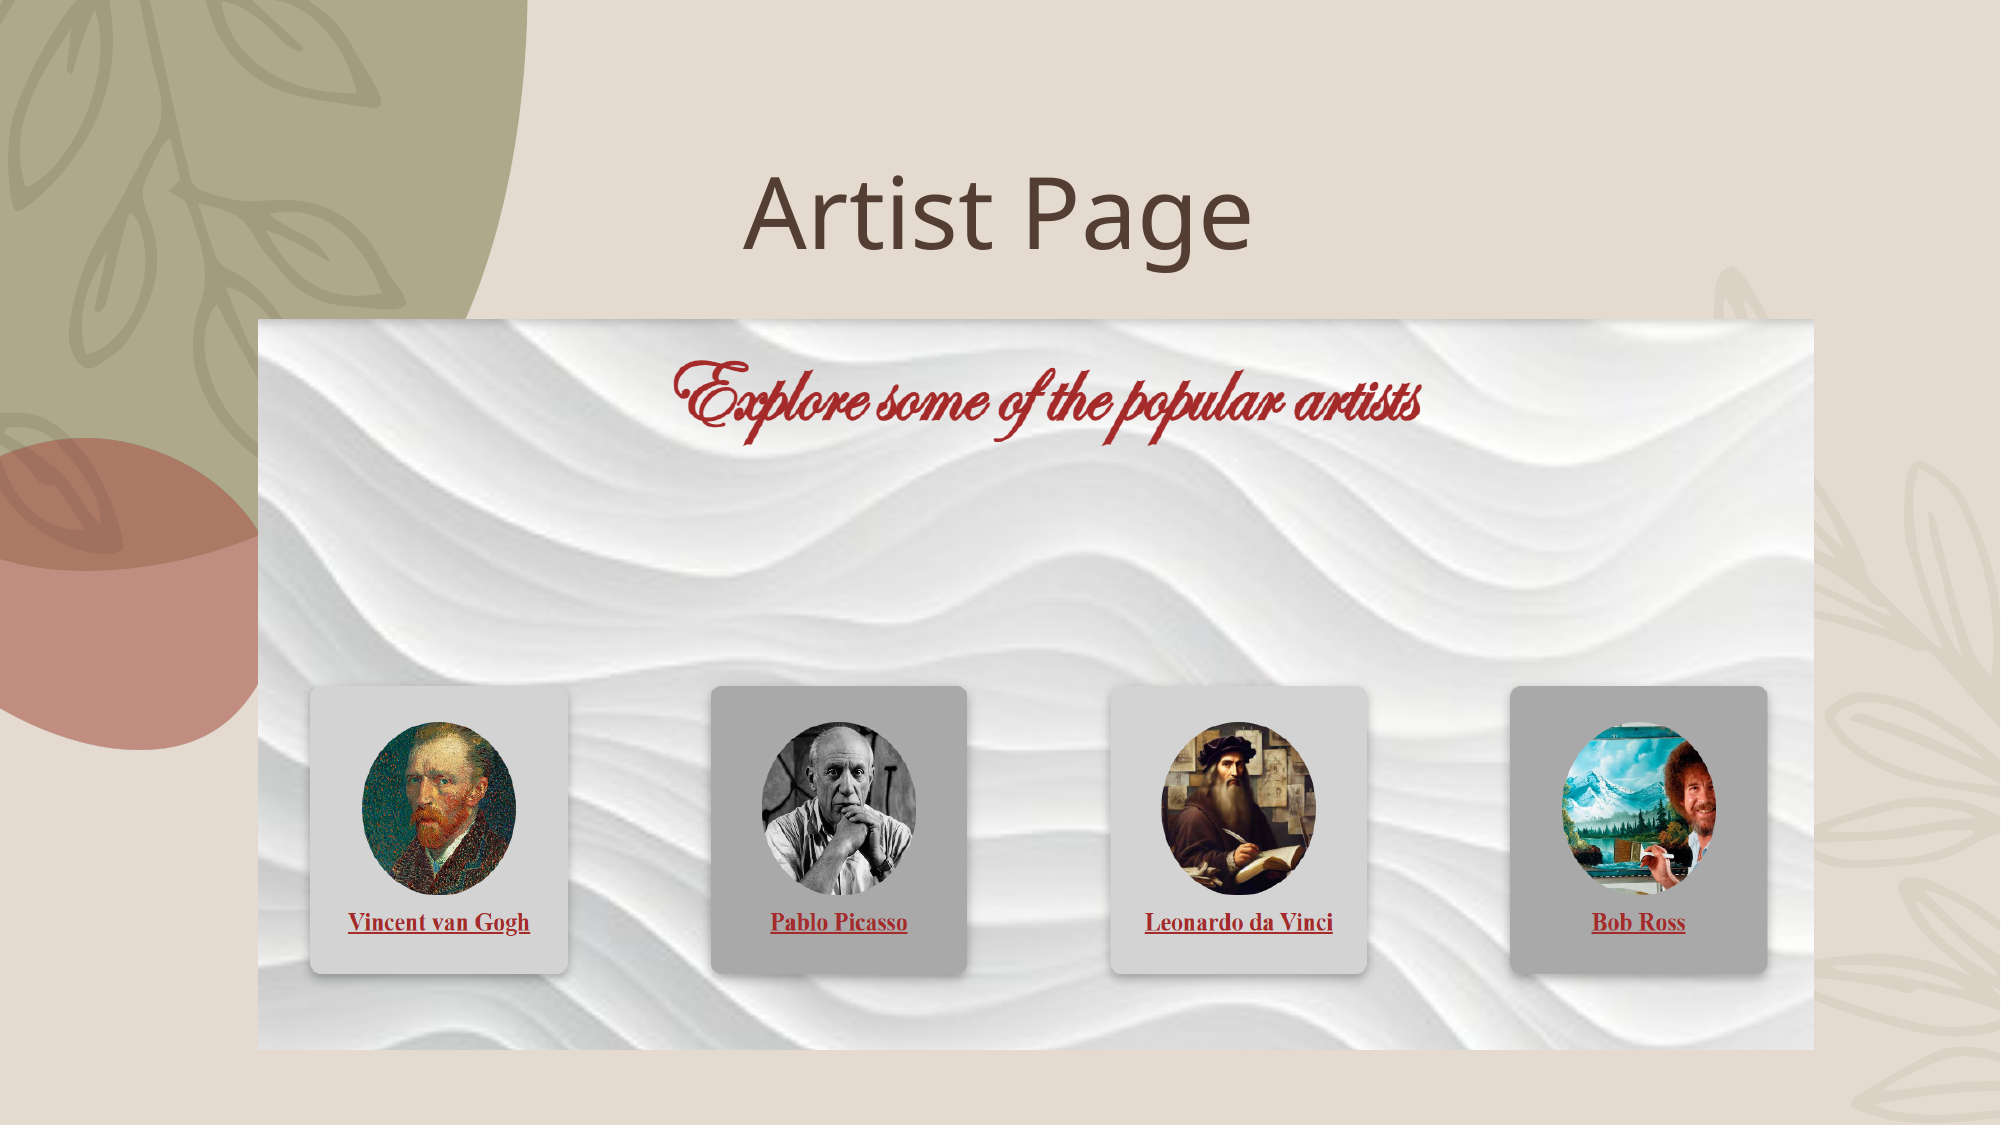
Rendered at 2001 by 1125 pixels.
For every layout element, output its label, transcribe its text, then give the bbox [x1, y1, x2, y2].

title Artist Page [150, 149, 1850, 279]
picture [0, 319, 1814, 1050]
